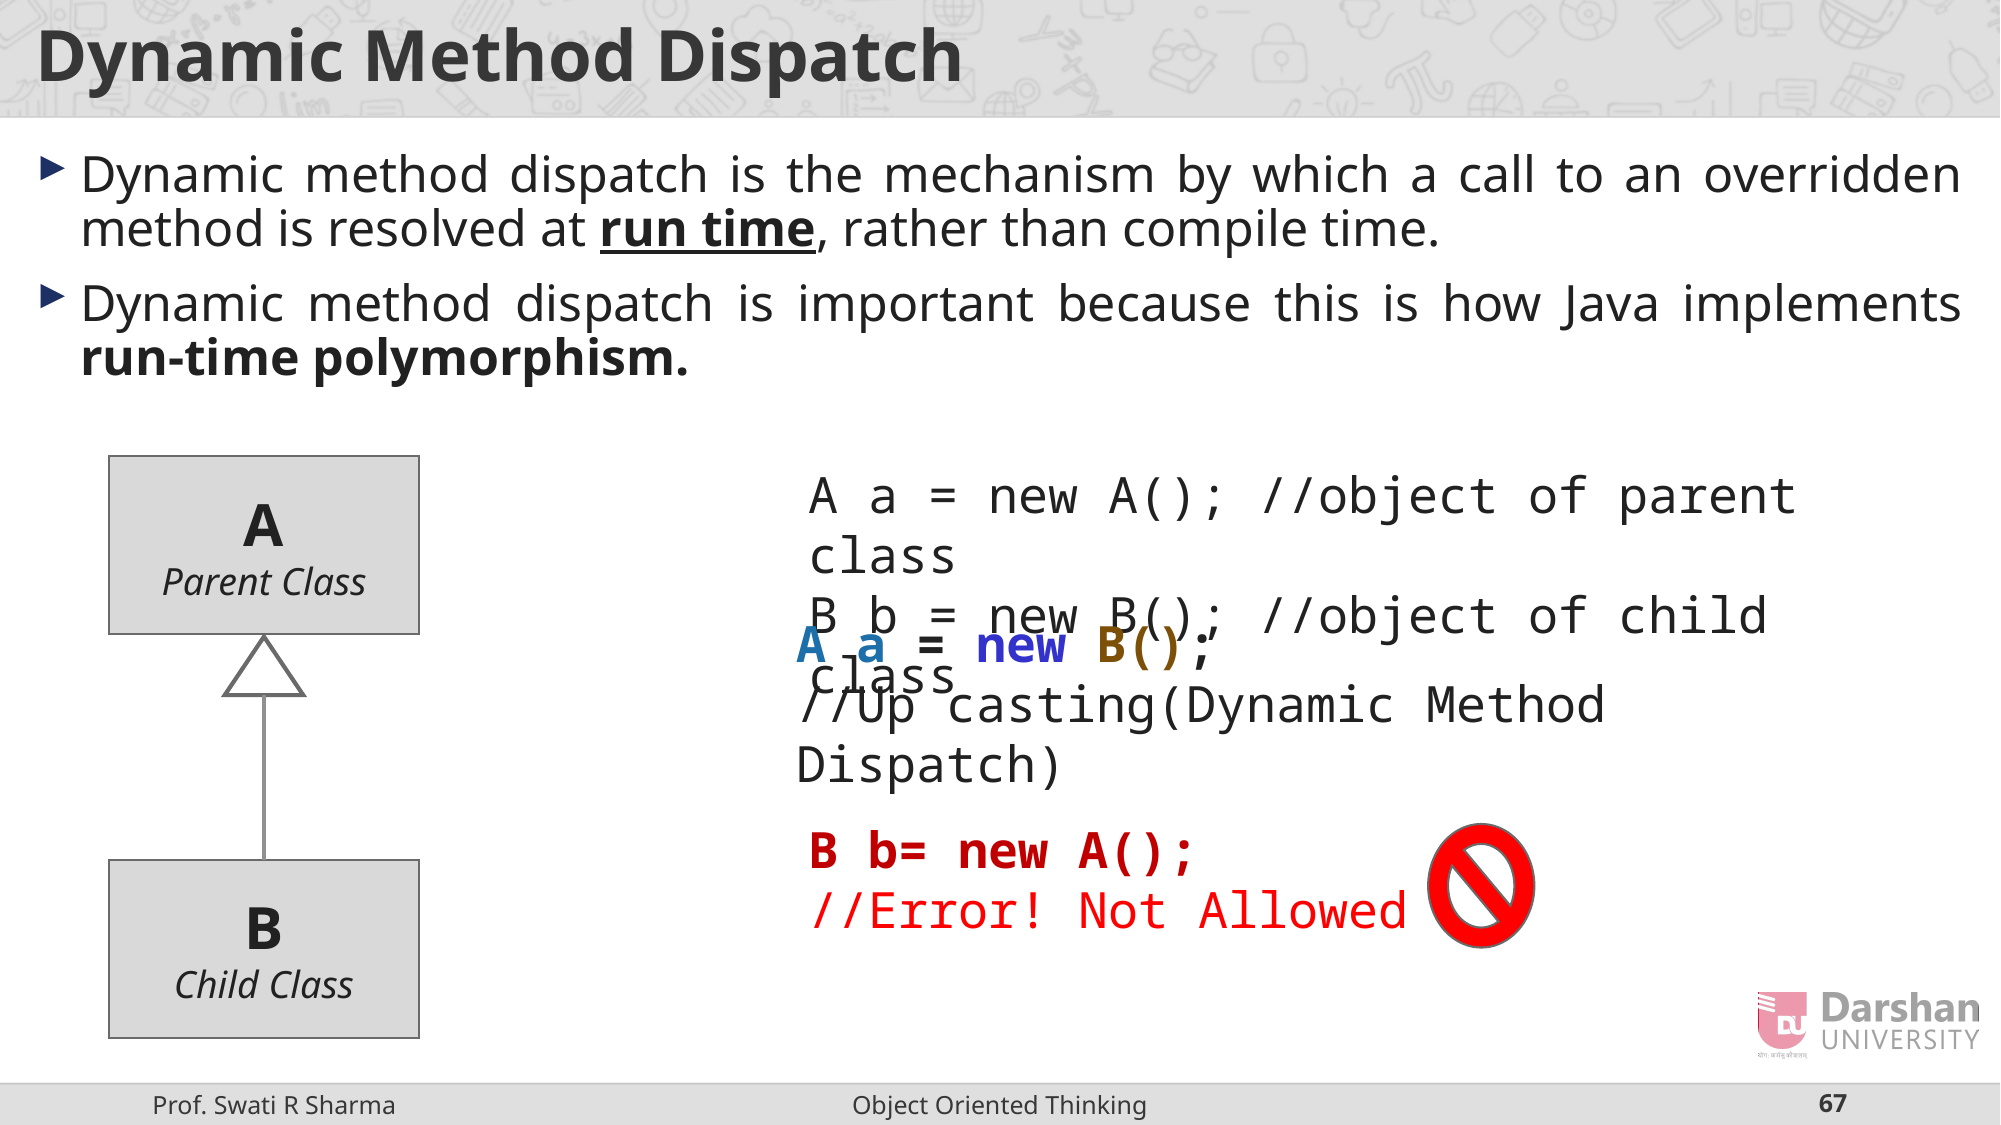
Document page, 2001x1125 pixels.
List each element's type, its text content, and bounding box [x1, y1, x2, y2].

text_box A a = new A(); //object of parent class B b = new B(); //object of child class [793, 456, 1938, 711]
text_box A Parent Class [108, 455, 420, 635]
text_box B Child Class [108, 859, 420, 1039]
title Dynamic Method Dispatch [0, 0, 2000, 117]
text_box [1427, 822, 1536, 949]
text_box A a = new B(); //Up casting(Dynamic Method Dispatch) [781, 605, 1891, 801]
text_box [222, 634, 306, 697]
list Dynamic method dispatch is the mechanism by which a call to an overridden method is resolved at run time, rather than compile time. Dynamic method dispatch is important because this is how Java implements run-time polymorphism. [21, 141, 1979, 1059]
text_box B b= new A(); //Error! Not Allowed [793, 811, 1904, 946]
